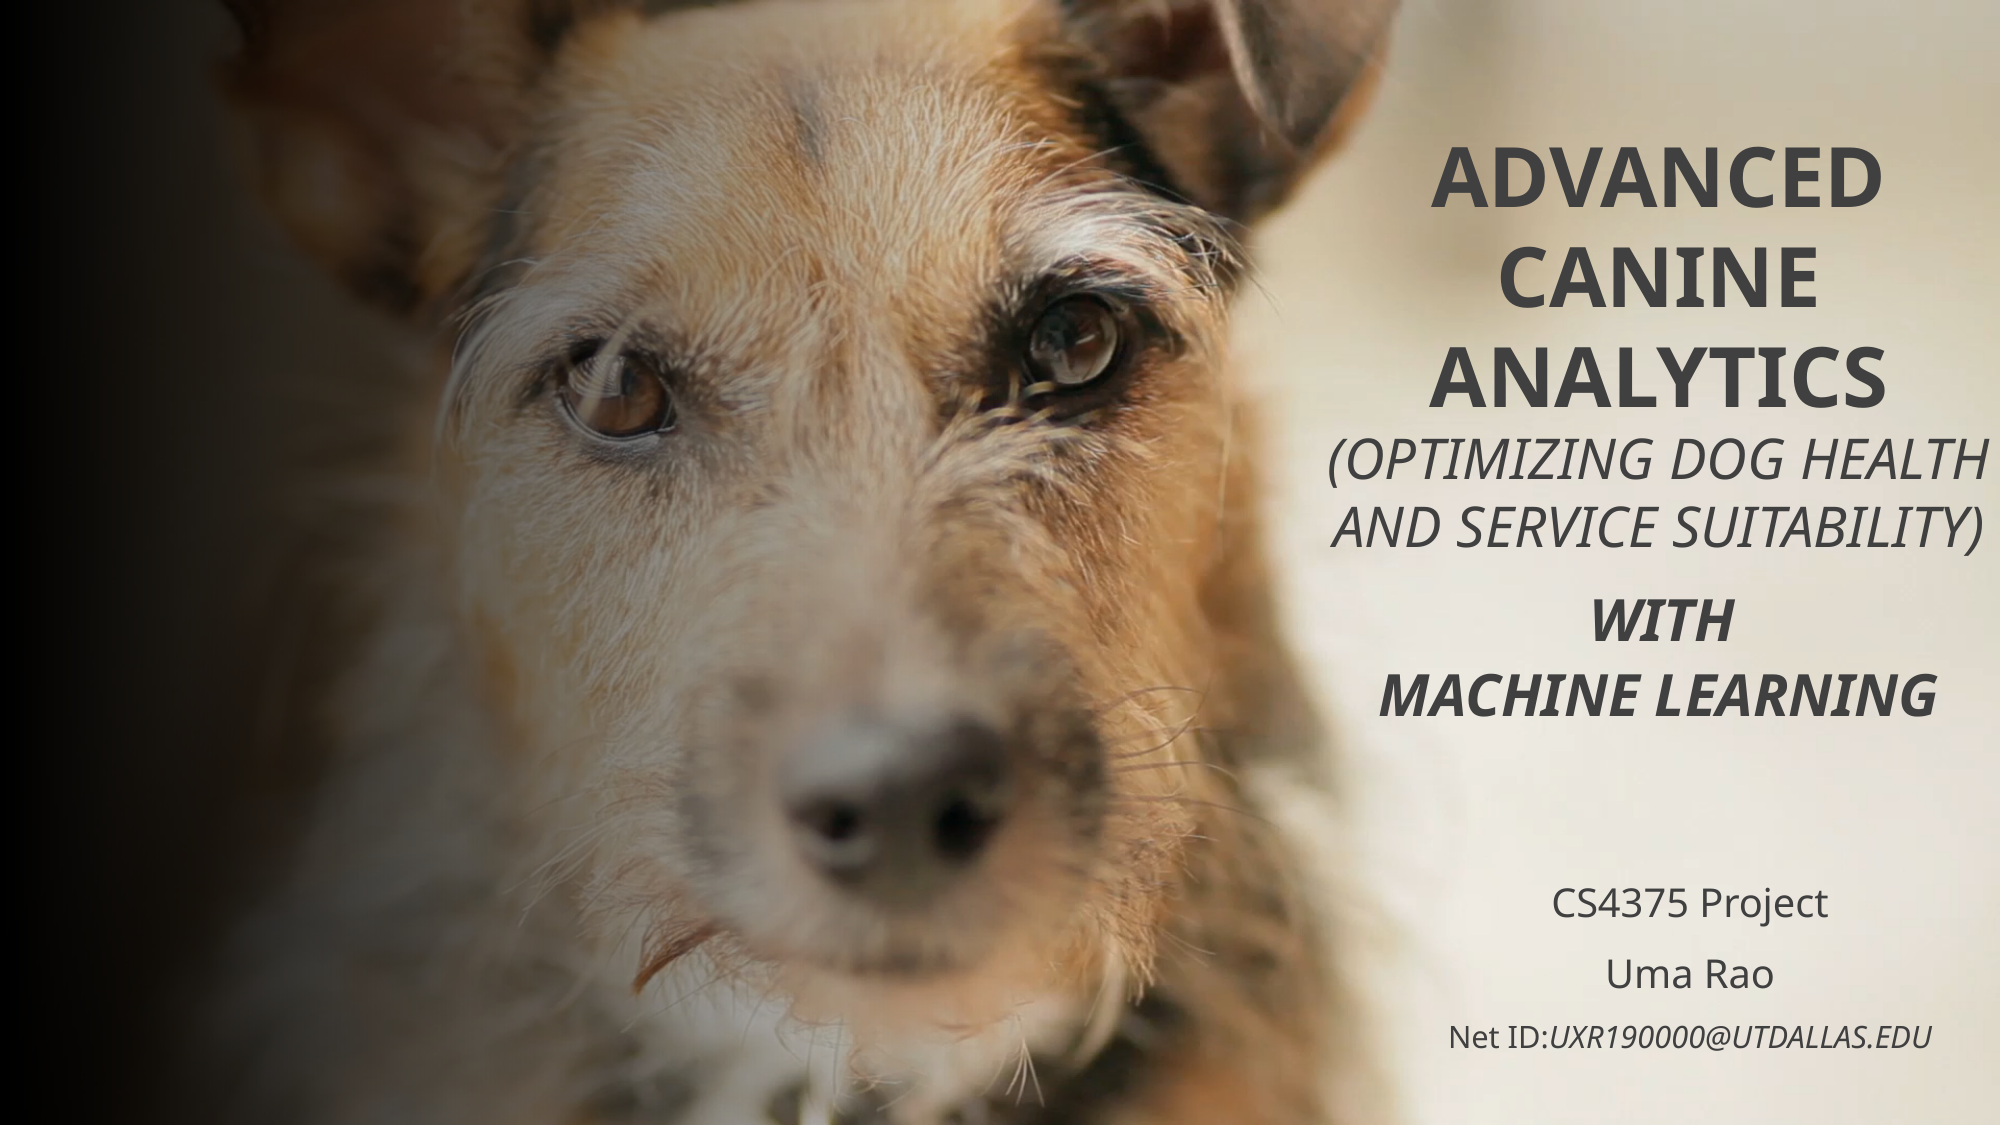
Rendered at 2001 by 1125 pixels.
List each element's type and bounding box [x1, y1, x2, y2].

text_box [0, 0, 2000, 1125]
